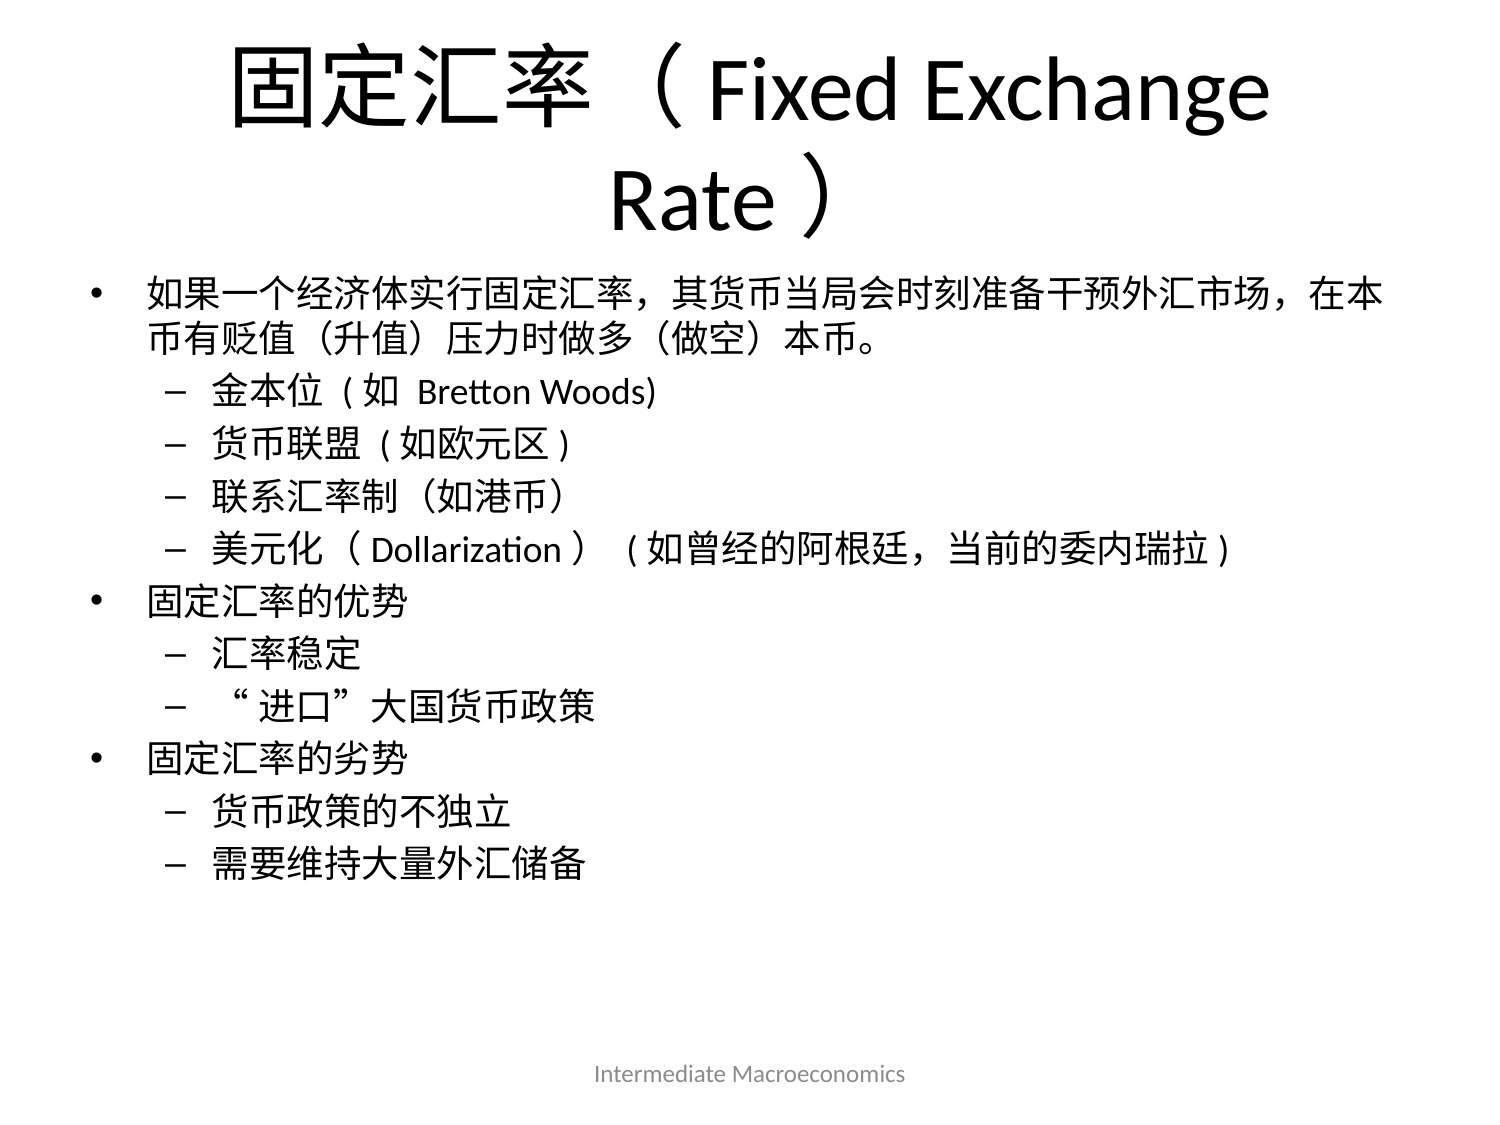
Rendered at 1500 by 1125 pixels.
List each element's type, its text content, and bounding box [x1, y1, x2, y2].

list 如果一个经济体实行固定汇率，其货币当局会时刻准备干预外汇市场，在本币有贬值（升值）压力时做多（做空）本币。 金本位 (如 Bretton Woods) 货币联盟 (如欧元区) 联系汇率制（如港币） 美元化（Dollarization） (如曾经的阿根廷，当前的委内瑞拉) 固定汇率的优势 汇率稳定 “进口”大国货币政策 固定汇率的劣势 货币政策的不独立 需要维持大量外汇储备 [75, 262, 1425, 1005]
footer Intermediate Macroeconomics [512, 1042, 988, 1103]
title 固定汇率（Fixed Exchange Rate） [75, 45, 1425, 233]
